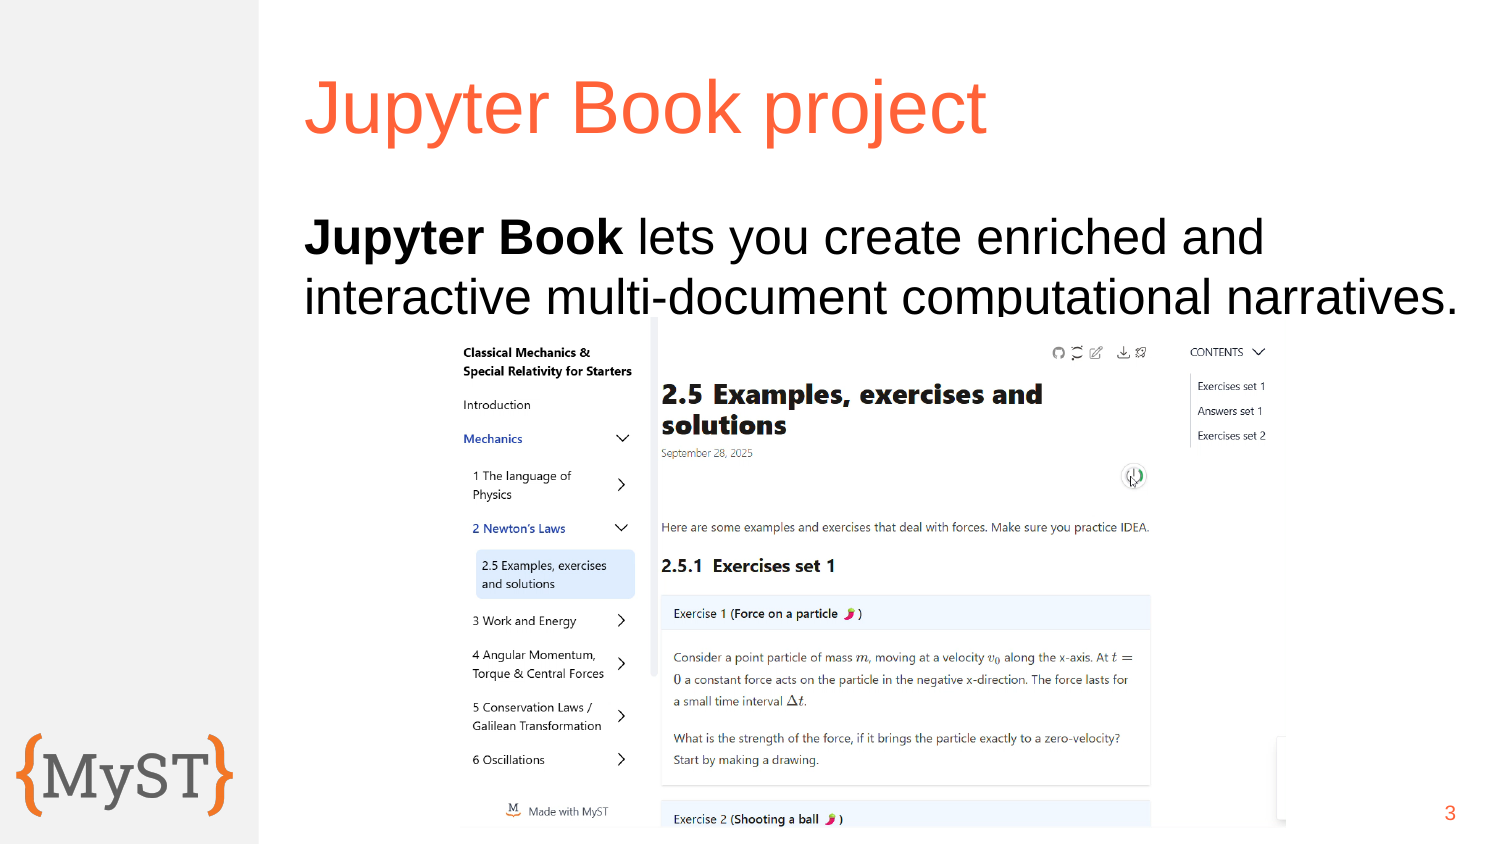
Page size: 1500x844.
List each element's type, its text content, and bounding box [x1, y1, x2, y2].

list Jupyter Book lets you create enriched and interactive multi-document computational narratives. [289, 196, 1500, 769]
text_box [459, 316, 1287, 829]
picture [16, 733, 233, 817]
title Jupyter Book project [289, 33, 1455, 175]
